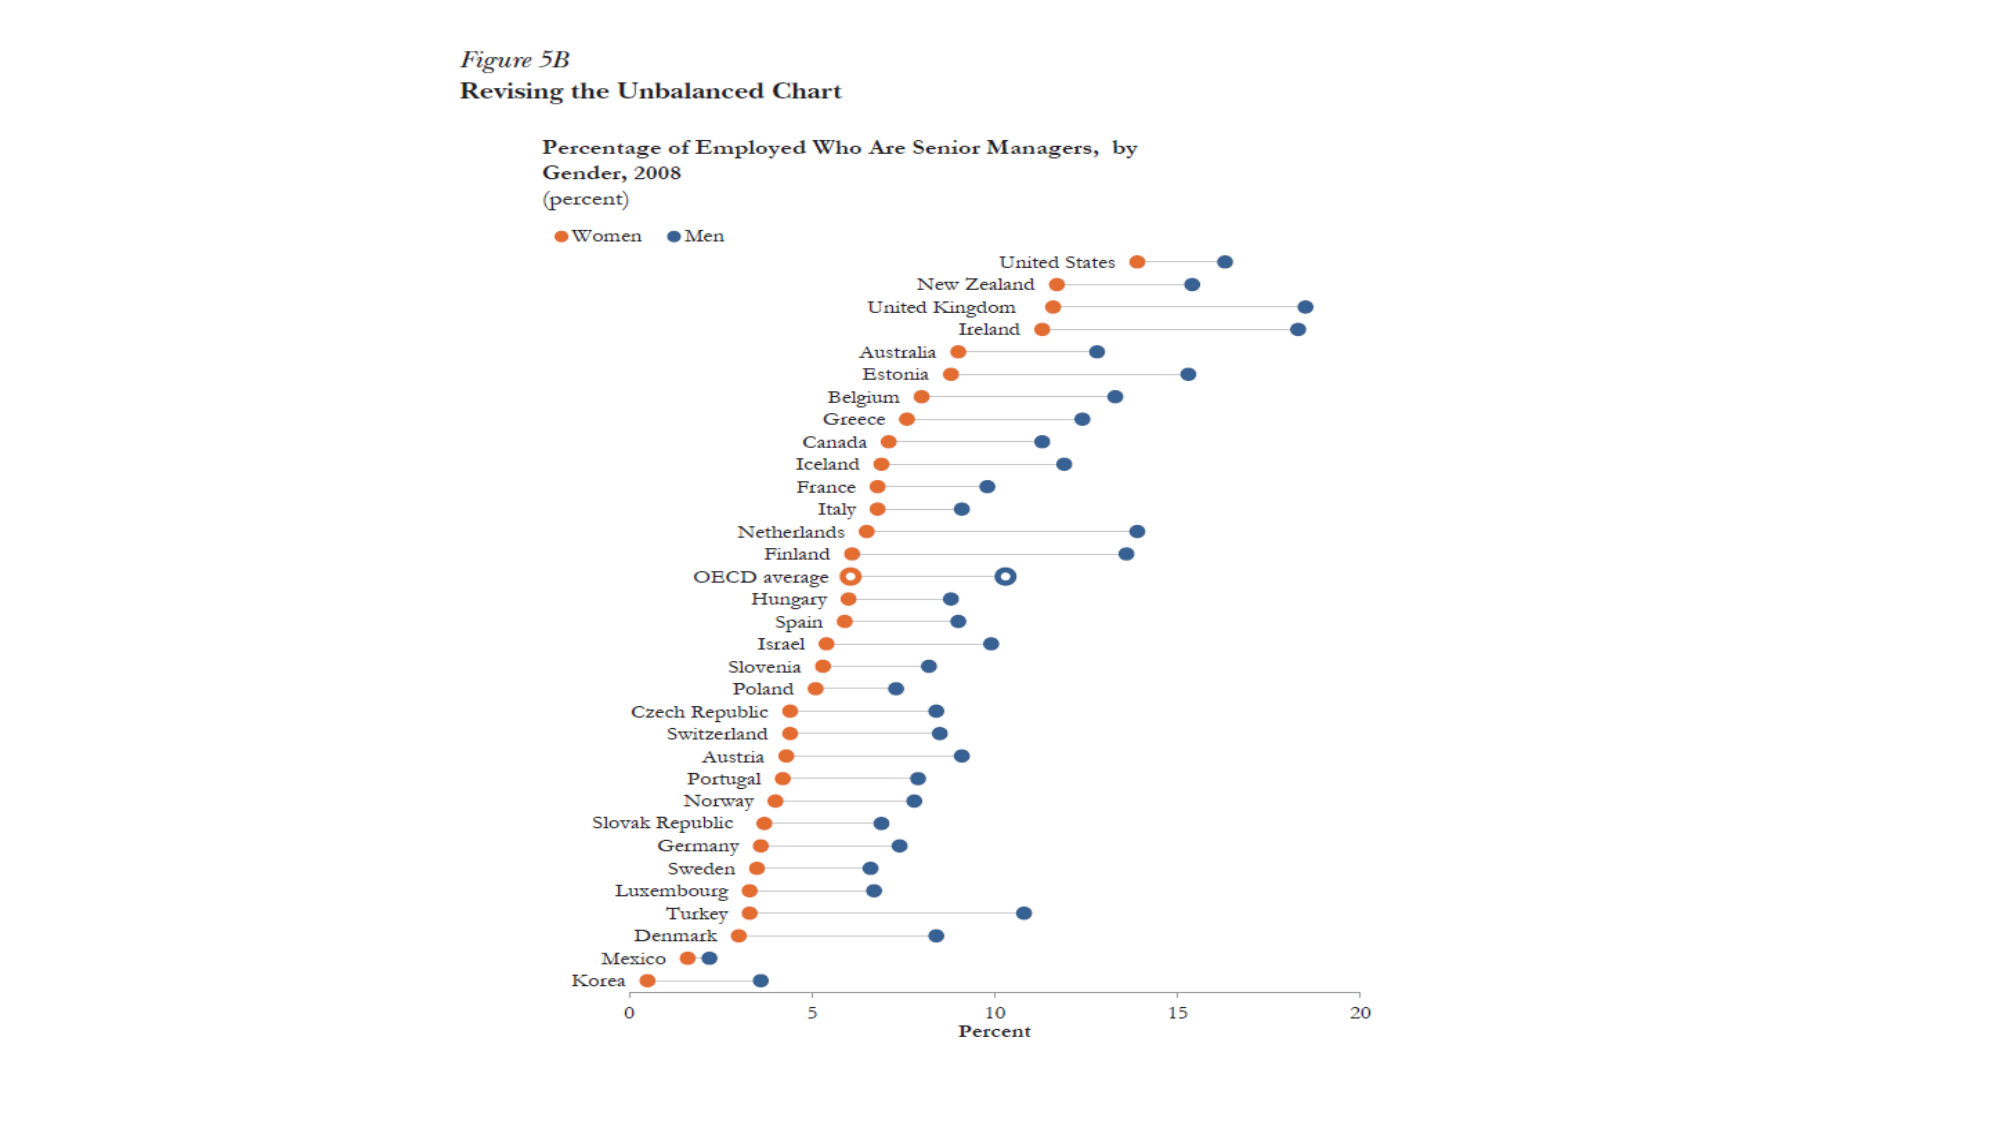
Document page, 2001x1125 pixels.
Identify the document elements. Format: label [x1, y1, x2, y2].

picture [433, 34, 1563, 1066]
